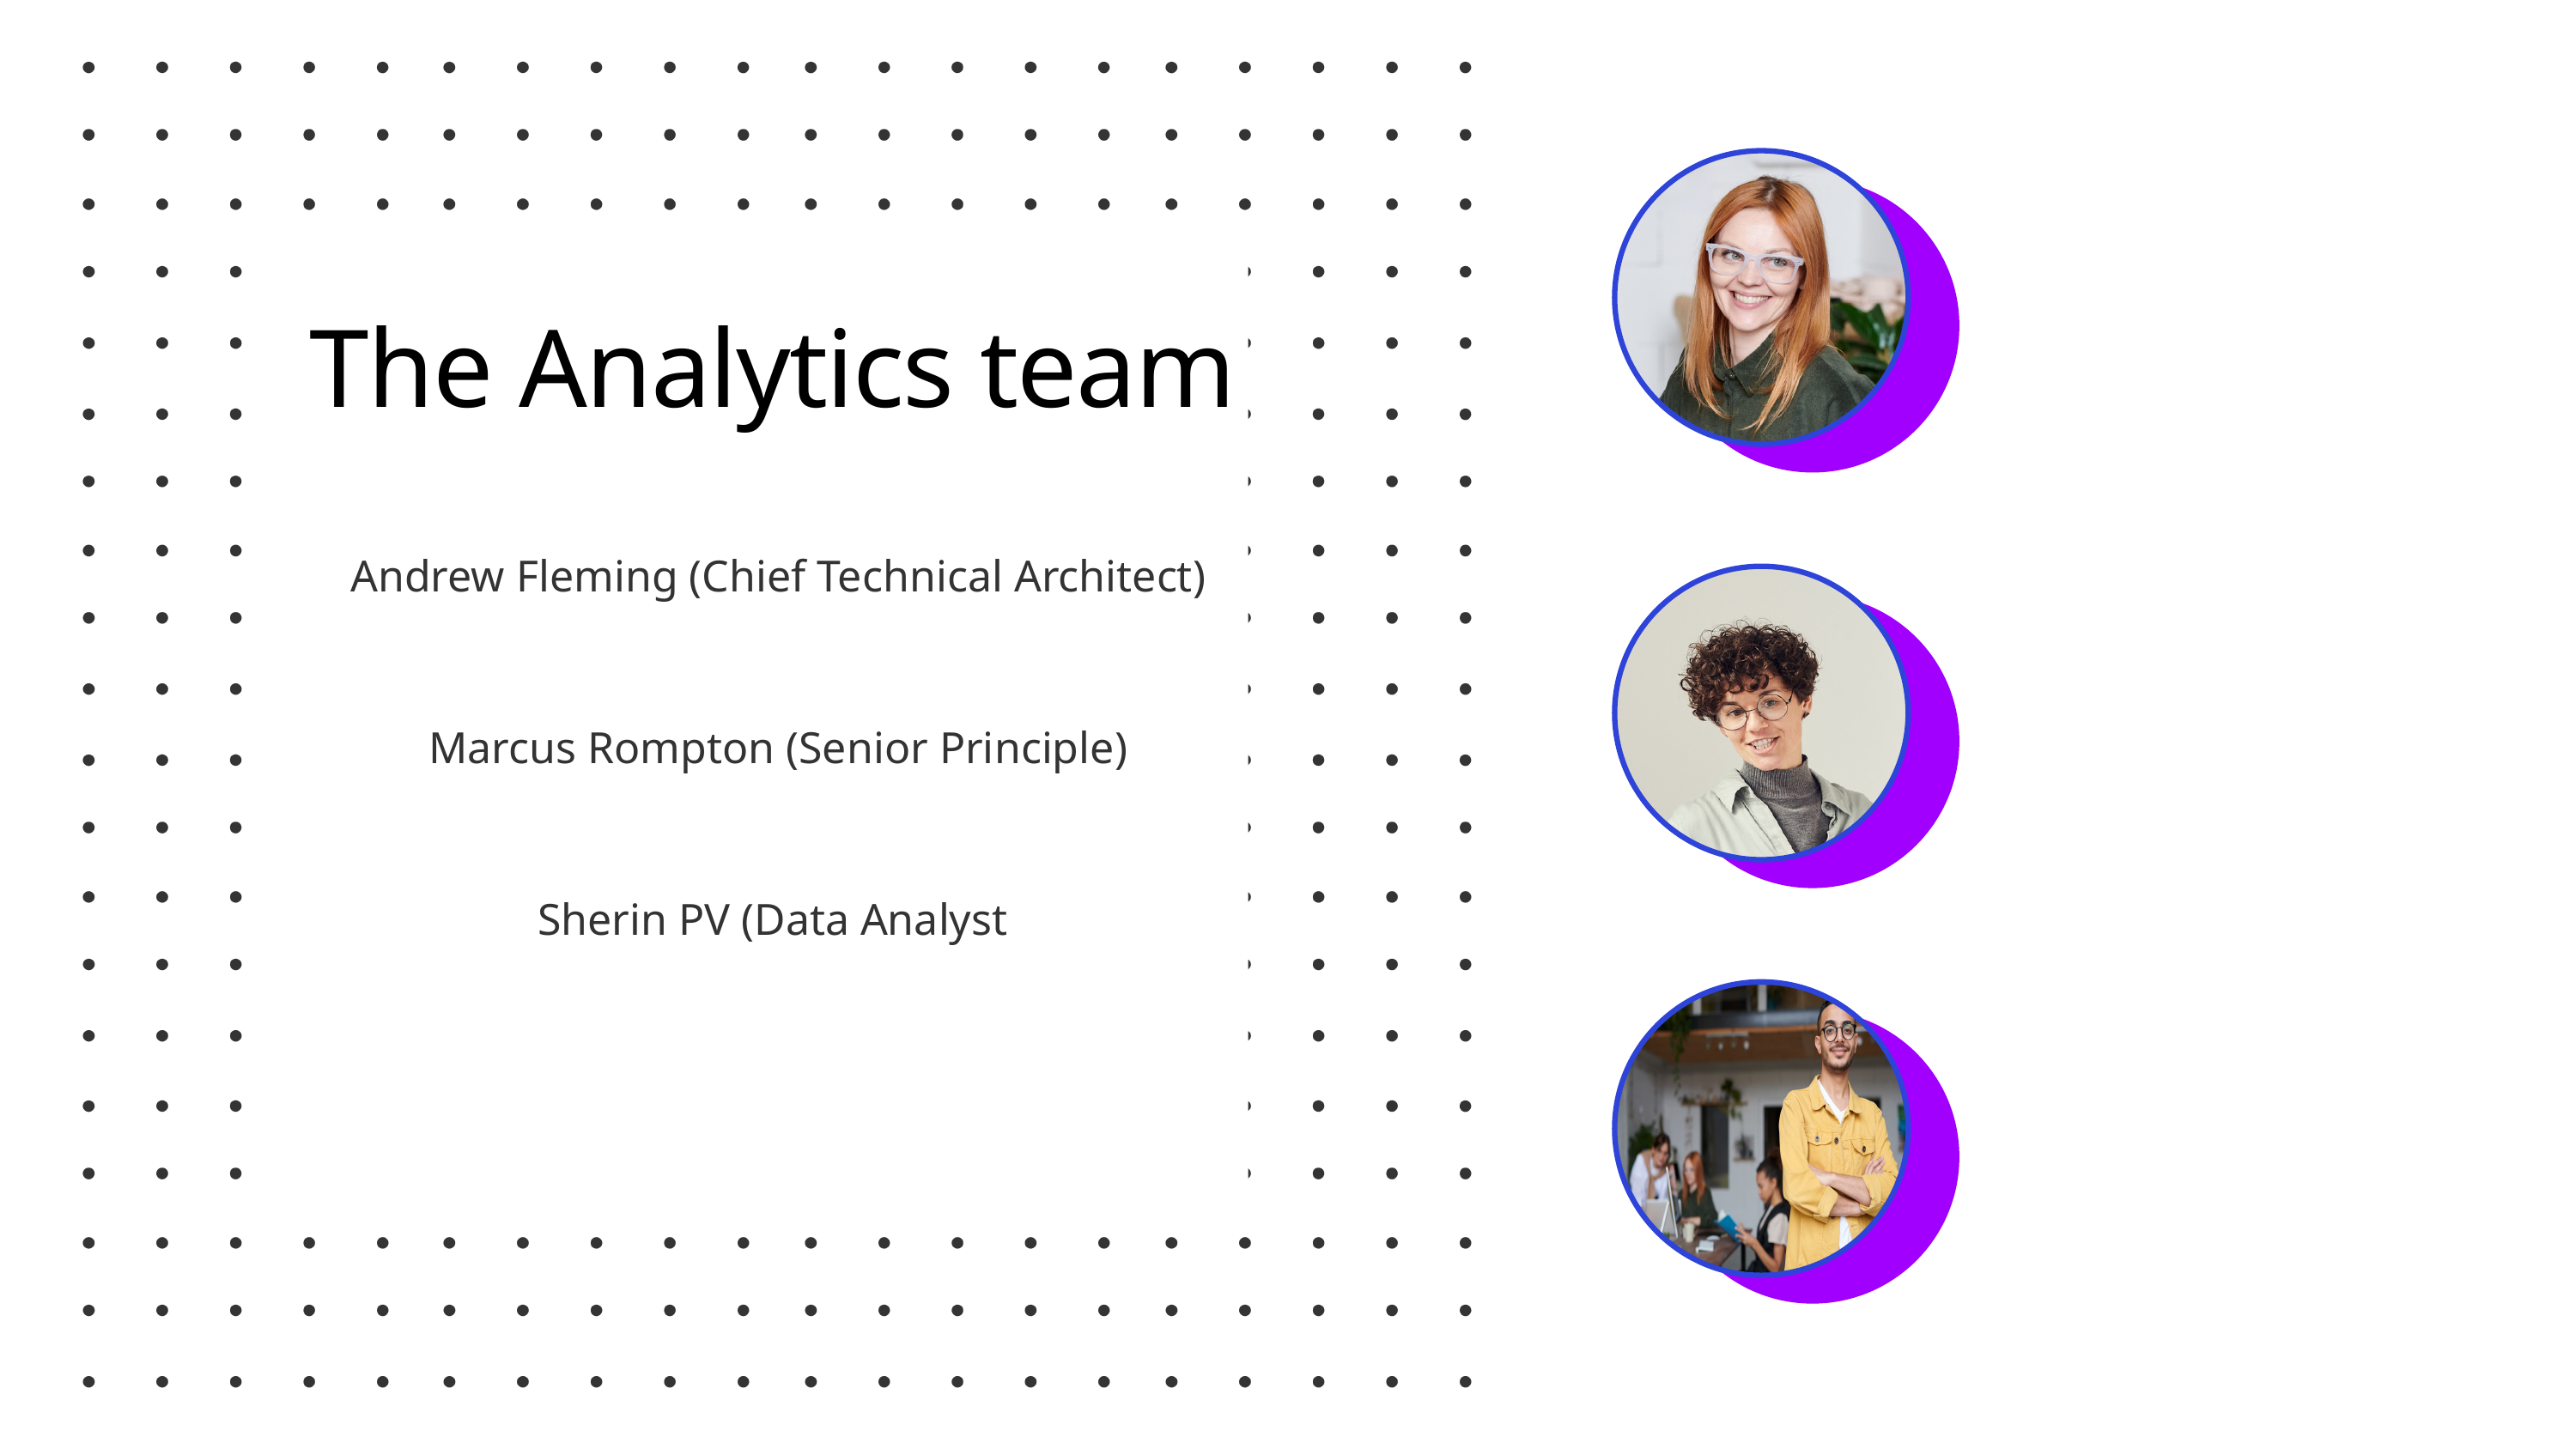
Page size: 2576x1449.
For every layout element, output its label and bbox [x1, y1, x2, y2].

text_box [1607, 144, 1916, 451]
text_box [75, 57, 1476, 1392]
text_box [1665, 179, 1960, 473]
text_box [1665, 1009, 1960, 1304]
text_box [1607, 975, 1916, 1282]
text_box [1607, 563, 1916, 863]
text_box [1665, 594, 1960, 888]
